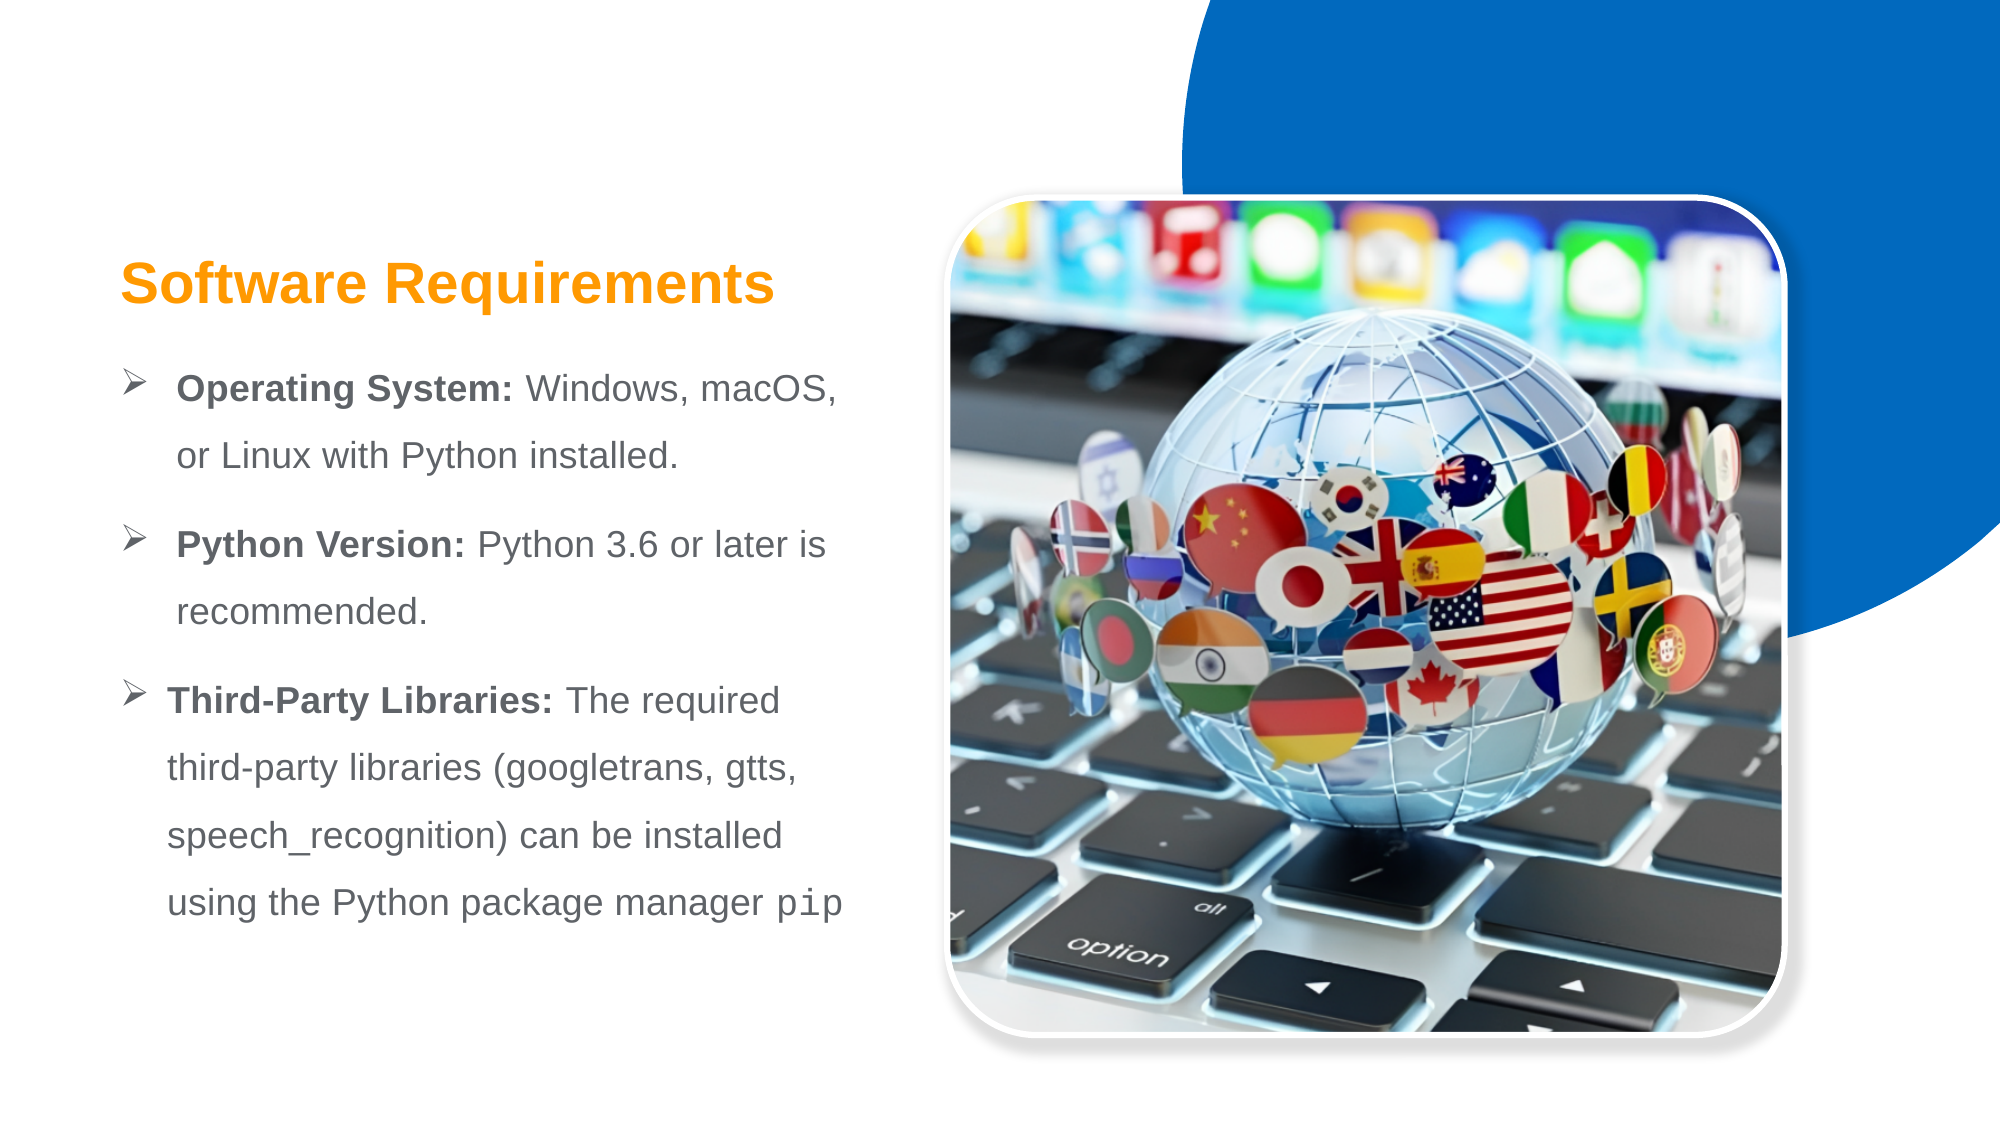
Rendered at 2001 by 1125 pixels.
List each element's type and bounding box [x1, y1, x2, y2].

picture [947, 197, 1785, 1036]
text_box [105, 238, 862, 931]
text_box [1181, 0, 2000, 634]
